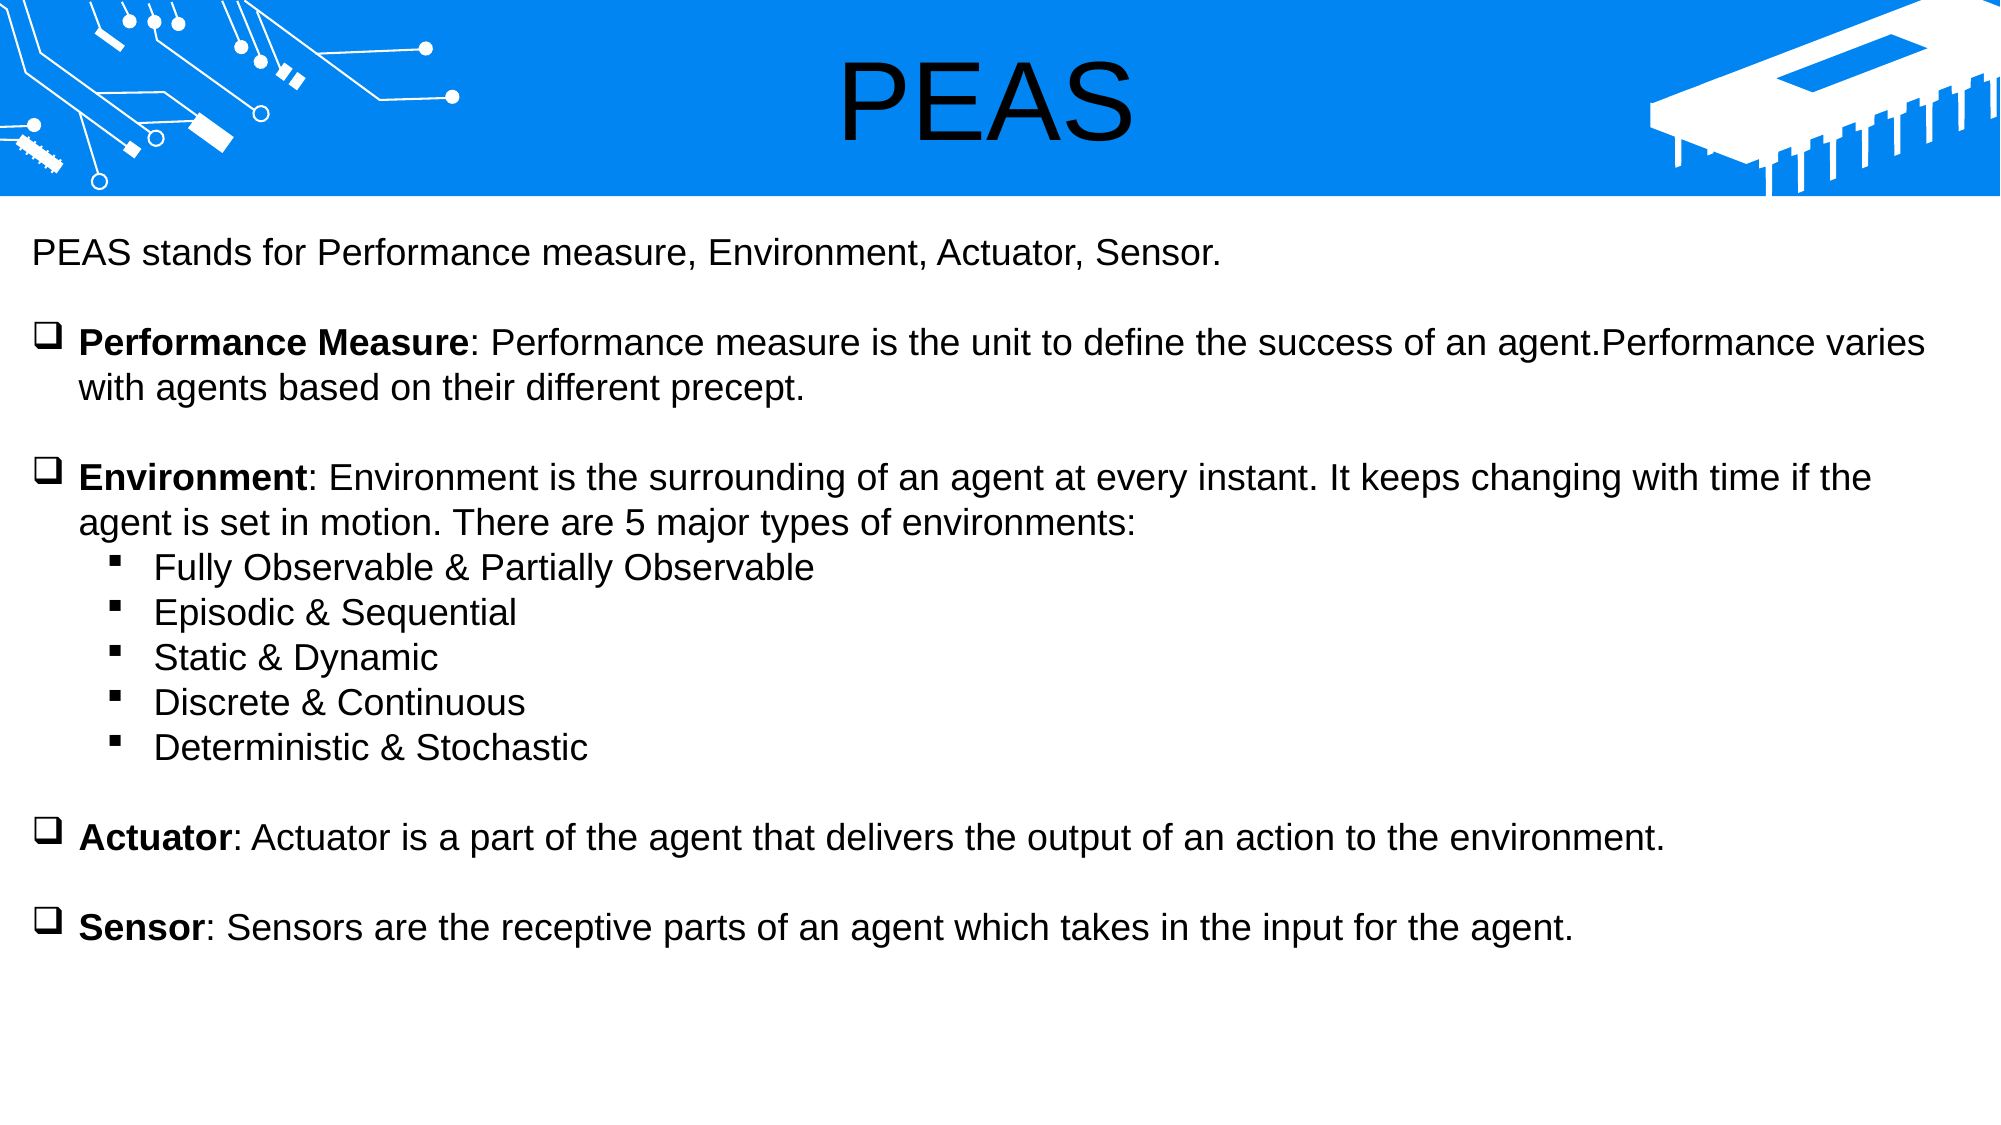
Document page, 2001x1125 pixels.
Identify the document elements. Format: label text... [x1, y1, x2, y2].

list PEAS [53, 44, 1952, 164]
text_box PEAS stands for Performance measure, Environment, Actuator, Sensor. Performance Measure: Performance measure is the unit to define the success of an agent.Performance varies with agents based on their different precept. Environment: Environment is the surrounding of an agent at every instant. It keeps changing with time if the agent is set in motion. There are 5 major types of environments: Fully Observable & Partially Observable Episodic & Sequential Static & Dynamic Discrete & Continuous Deterministic & Stochastic Actuator: Actuator is a part of the agent that delivers the output of an action to the environment. Sensor: Sensors are the receptive parts of an agent which takes in the input for the agent. [16, 220, 1952, 1001]
